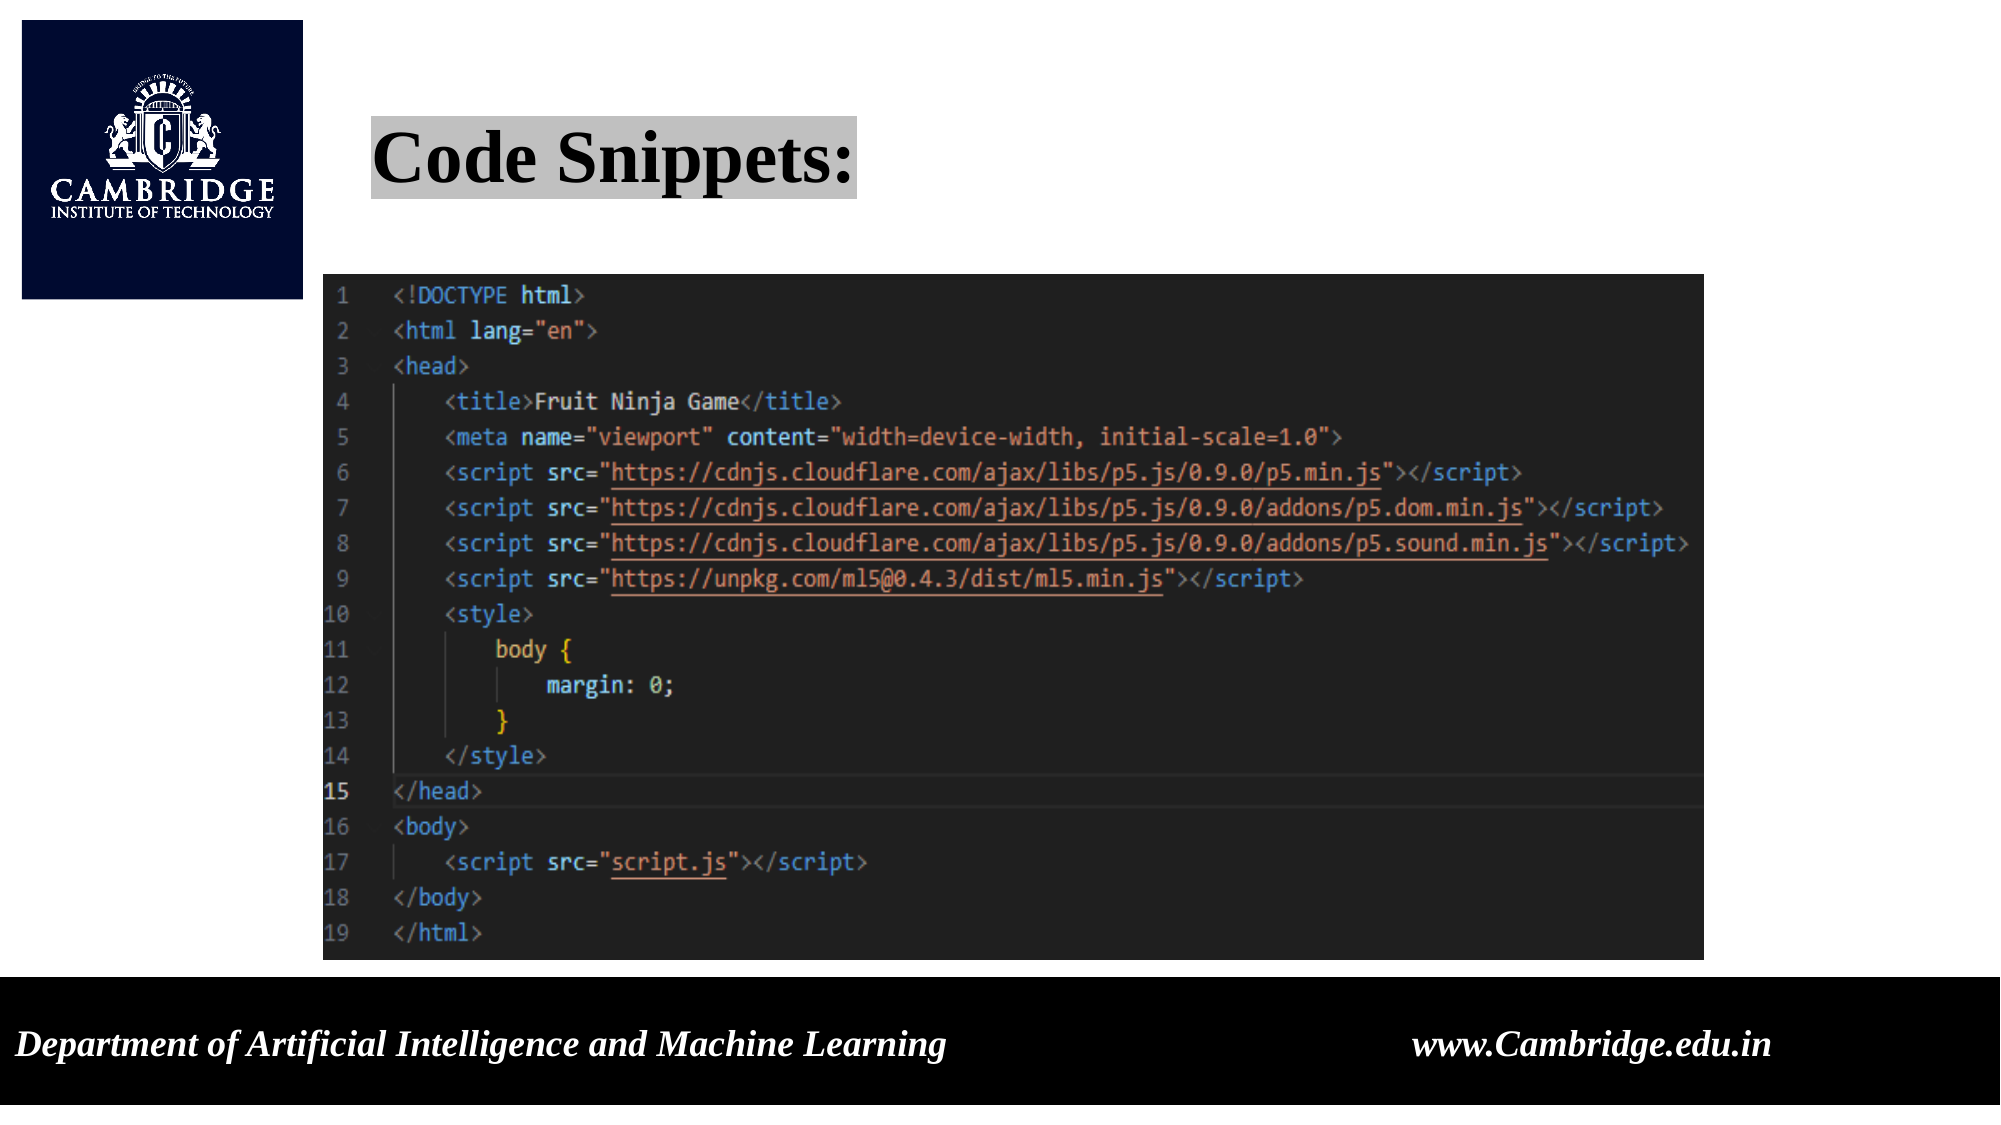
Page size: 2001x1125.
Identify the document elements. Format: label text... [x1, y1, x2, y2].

picture [322, 274, 1704, 960]
picture [51, 74, 274, 218]
text_box Code Snippets: [356, 100, 990, 206]
text_box Department of Artificial Intelligence and Machine Learning www.Cambridge.edu.in [0, 977, 2000, 1105]
